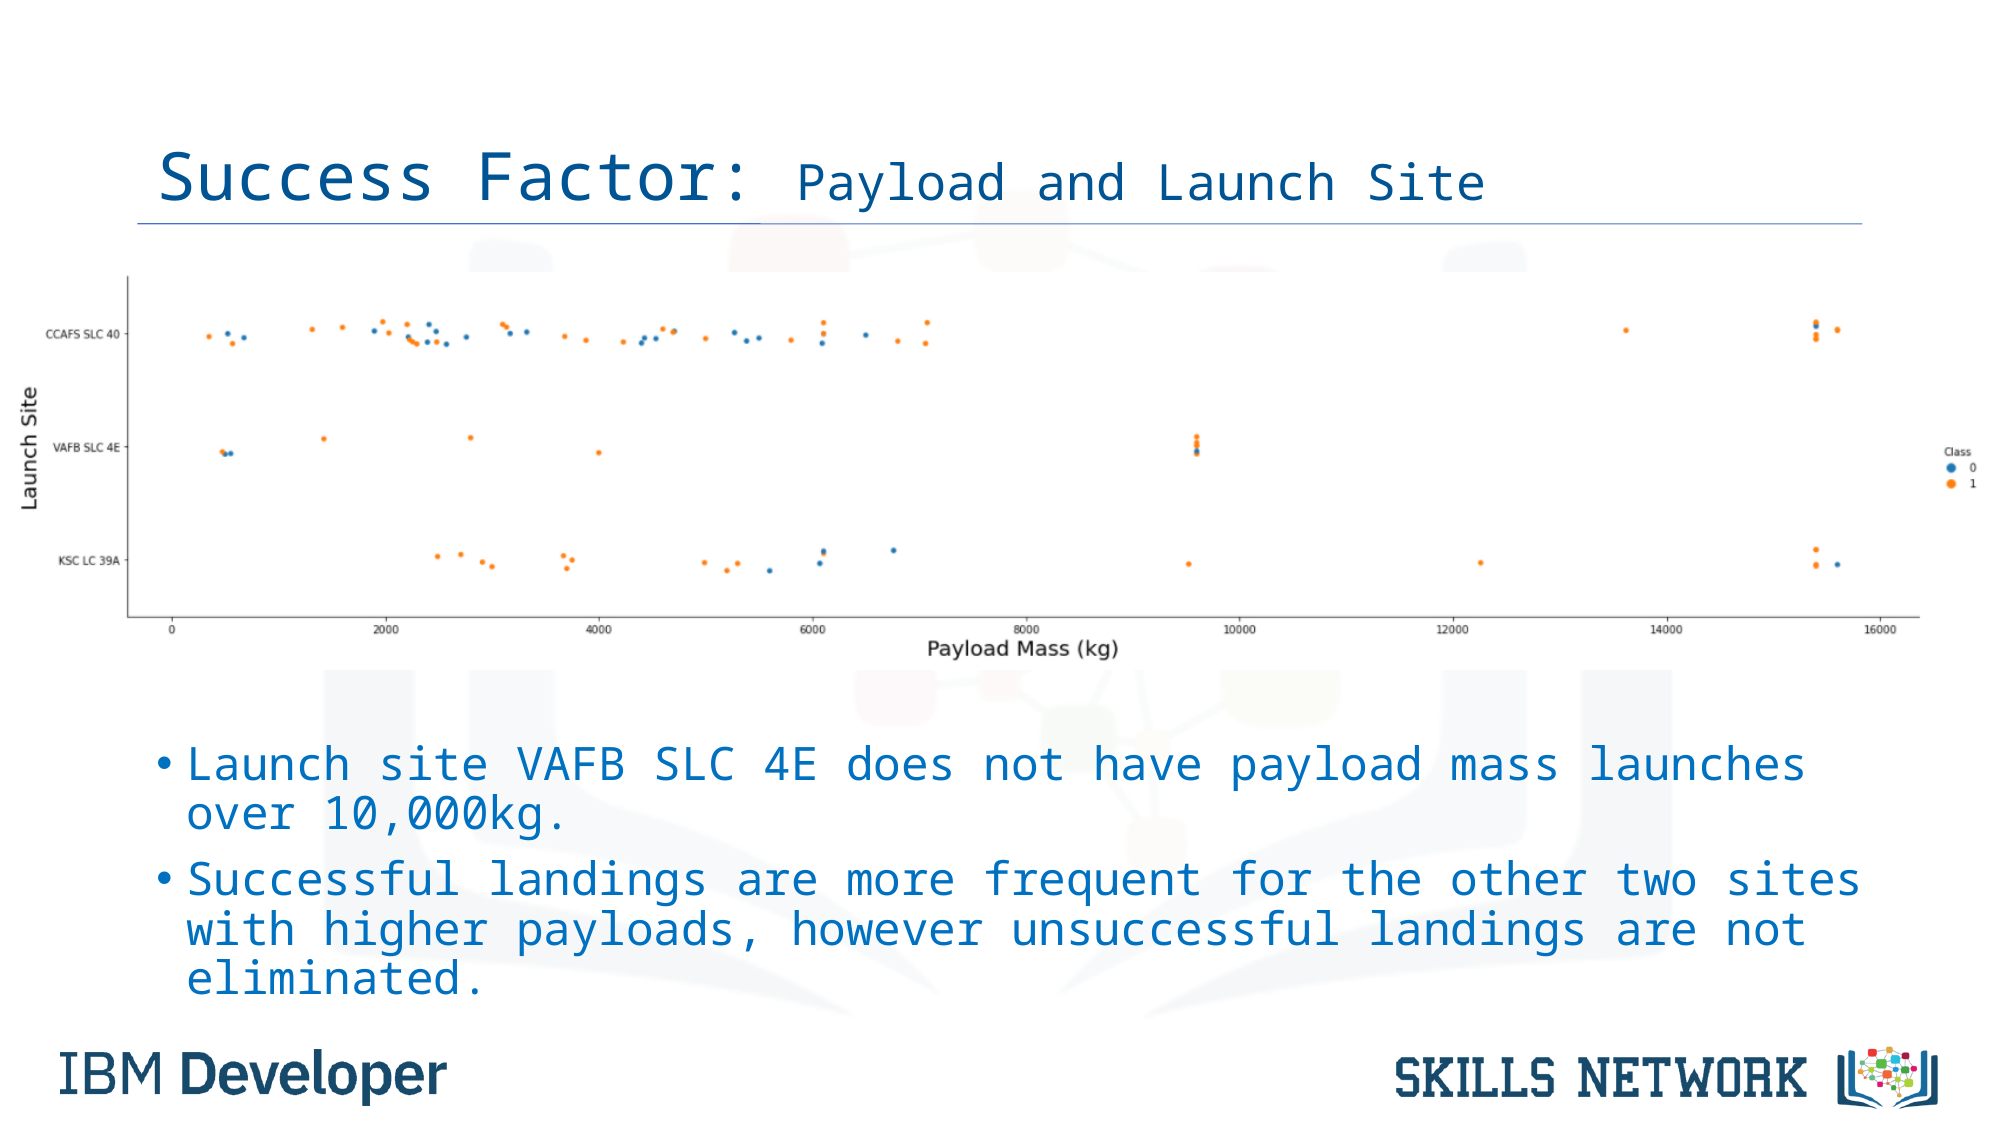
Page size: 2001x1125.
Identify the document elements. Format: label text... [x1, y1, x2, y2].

picture [1390, 1045, 1945, 1111]
picture [0, 272, 2000, 670]
list Launch site VAFB SLC 4E does not have payload mass launches over 10,000kg. Successful landings are more frequent for the other two sites with higher payloads, however unsuccessful landings are not eliminated. [141, 733, 1946, 1014]
title Success Factor: Payload and Launch Site [141, 70, 1862, 272]
picture [55, 1045, 459, 1108]
